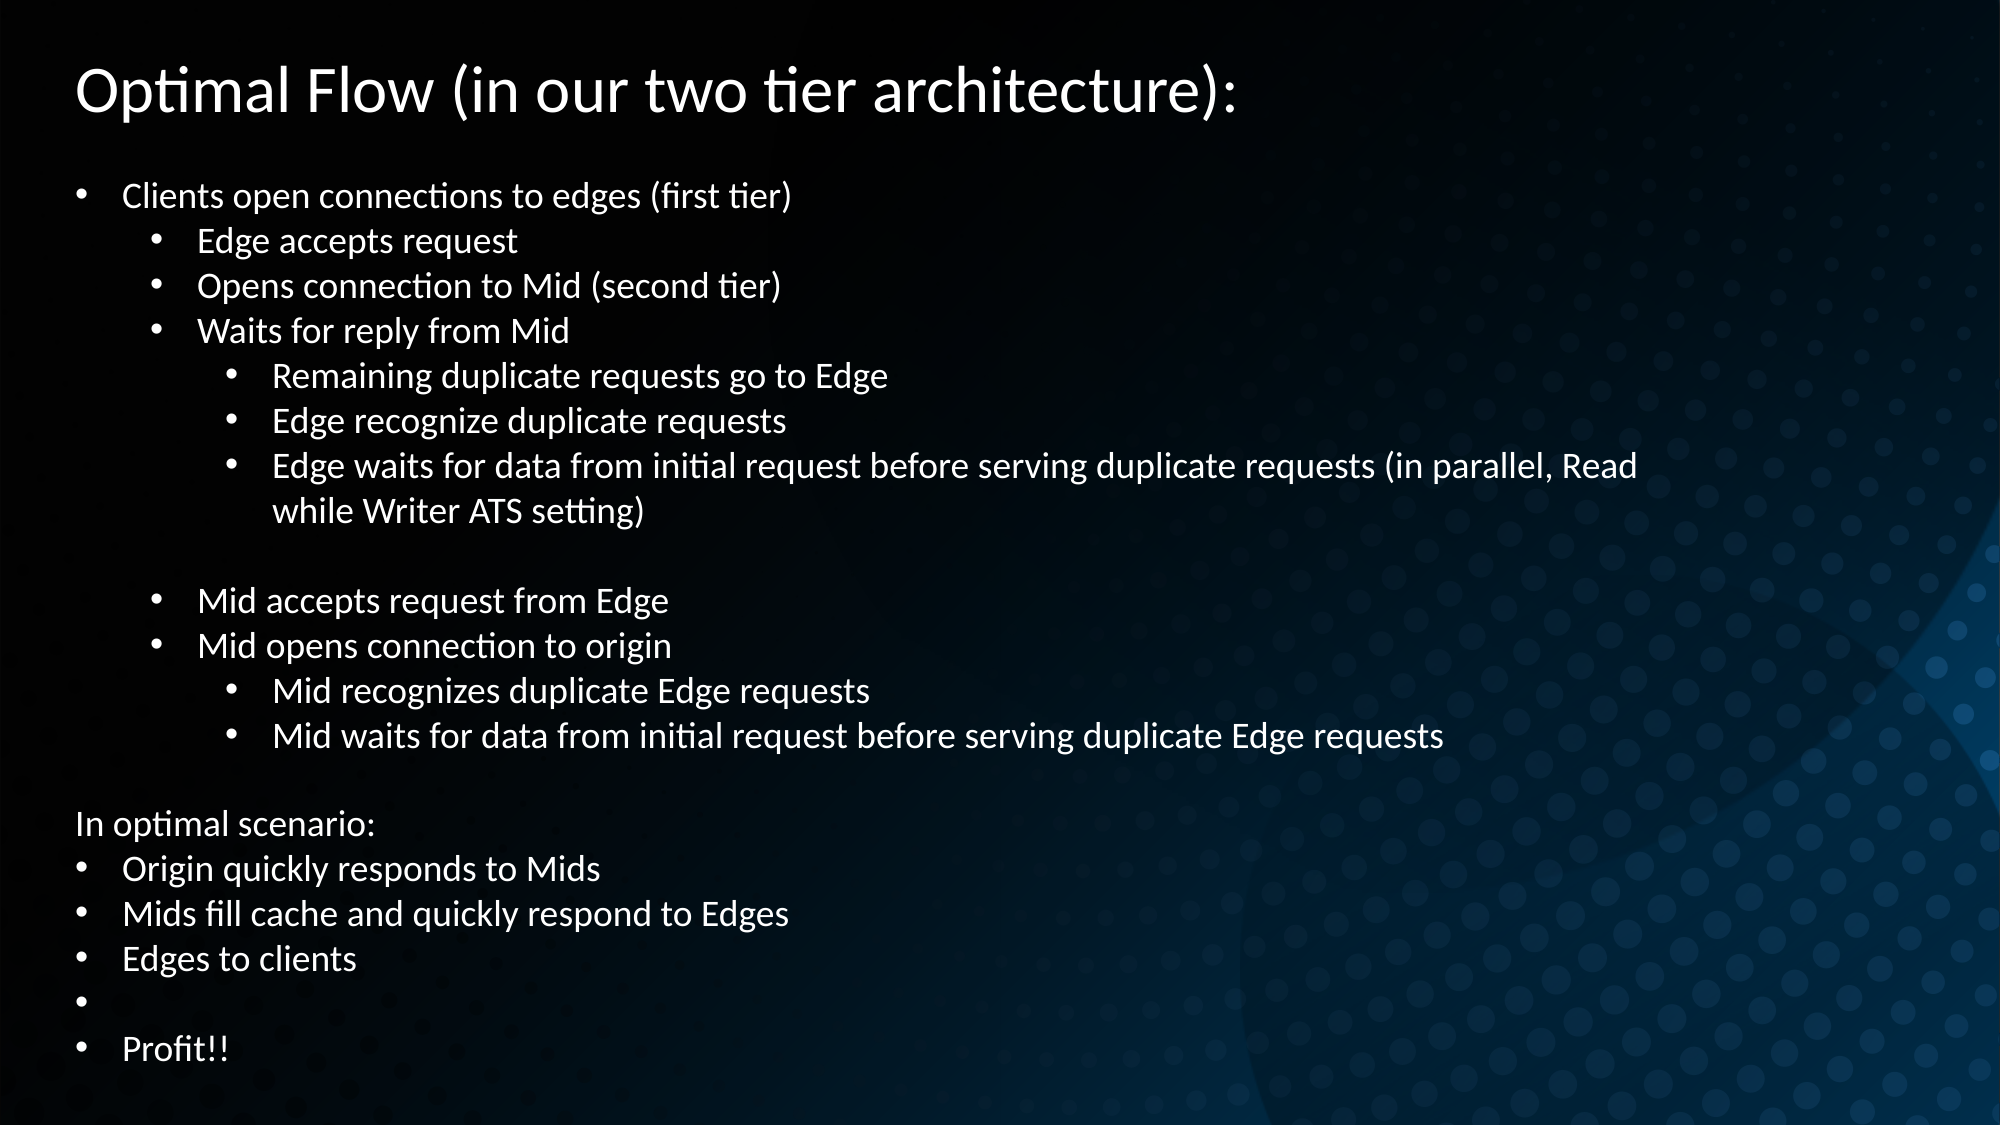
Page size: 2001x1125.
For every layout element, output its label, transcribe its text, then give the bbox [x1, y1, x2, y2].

text_box Optimal Flow (in our two tier architecture): Clients open connections to edges (first tier) Edge accepts request Opens connection to Mid (second tier) Waits for reply from Mid Remaining duplicate requests go to Edge Edge recognize duplicate requests Edge waits for data from initial request before serving duplicate requests (in parallel, Read while Writer ATS setting) Mid accepts request from Edge Mid opens connection to origin Mid recognizes duplicate Edge requests Mid waits for data from initial request before serving duplicate Edge requests [60, 38, 1682, 764]
picture [1, 0, 2000, 1125]
text_box In optimal scenario: Origin quickly responds to Mids Mids fill cache and quickly respond to Edges Edges to clients Profit!! [60, 791, 1588, 1077]
